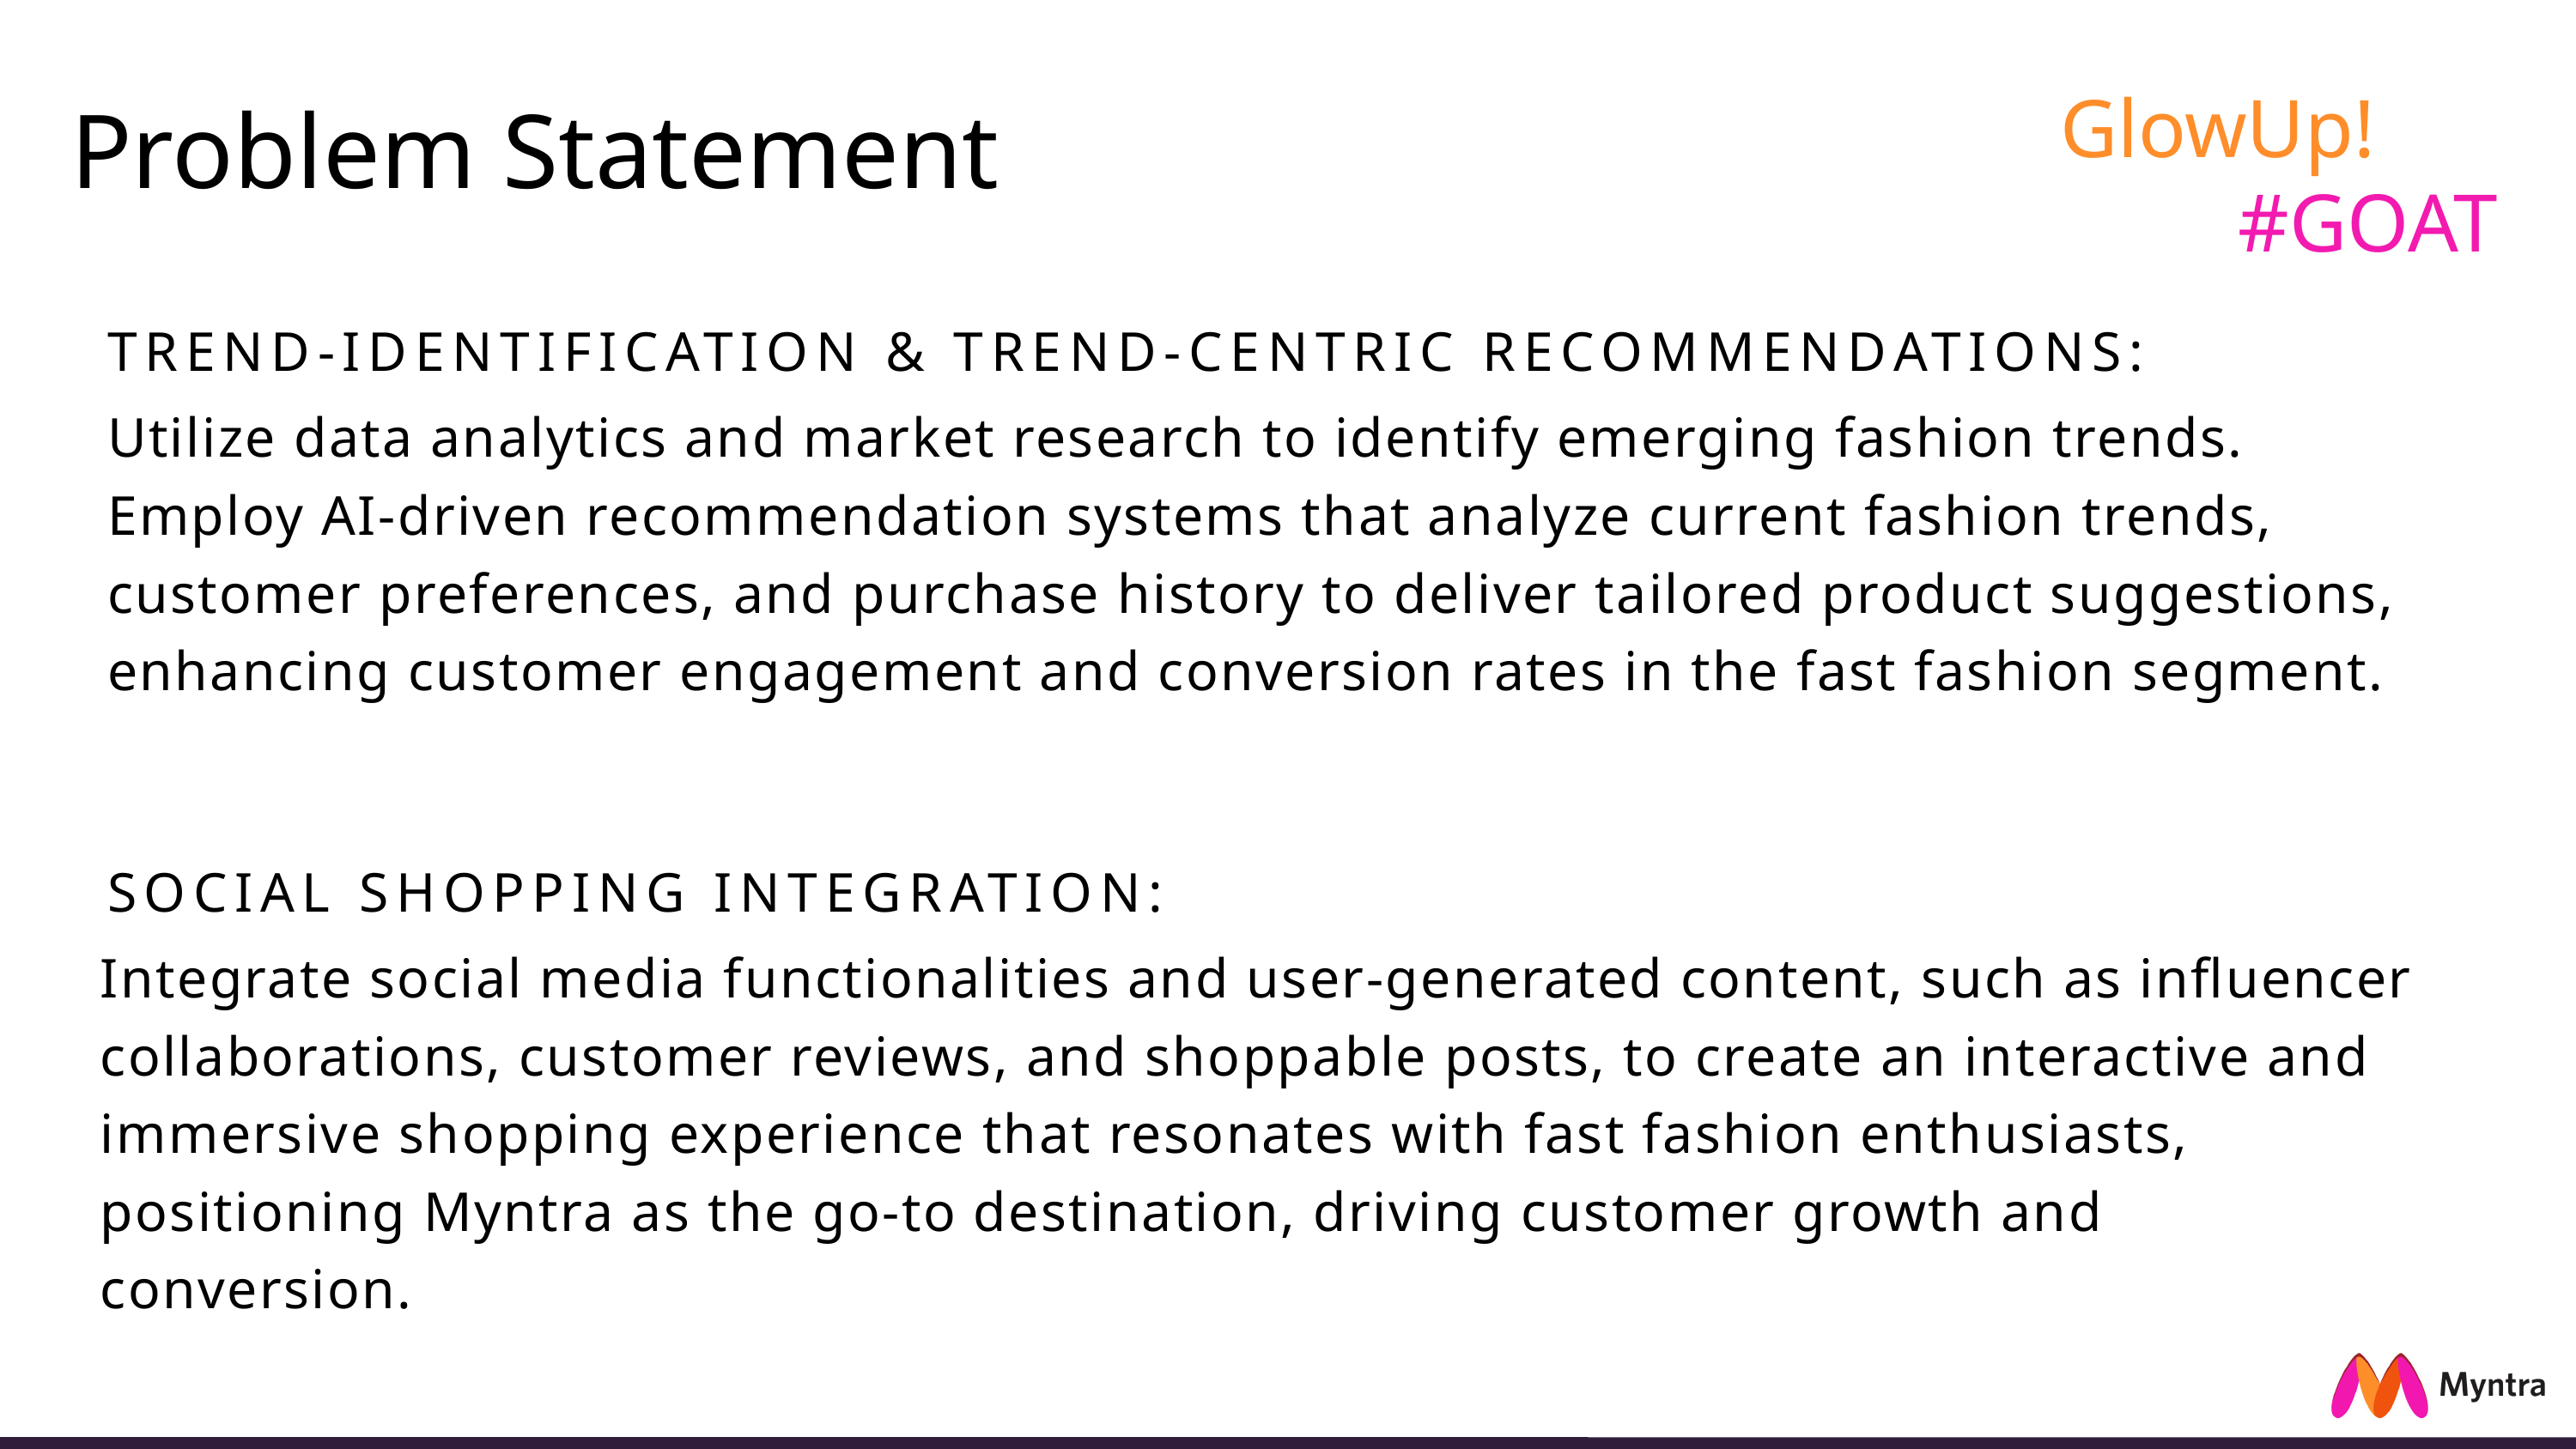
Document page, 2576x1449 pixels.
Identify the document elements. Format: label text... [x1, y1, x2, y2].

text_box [100, 312, 2432, 1393]
text_box #GOAT [2113, 198, 2576, 268]
text_box Problem Statement [0, 66, 1078, 209]
text_box [2324, 1322, 2549, 1448]
text_box GlowUp! [1963, 104, 2472, 173]
